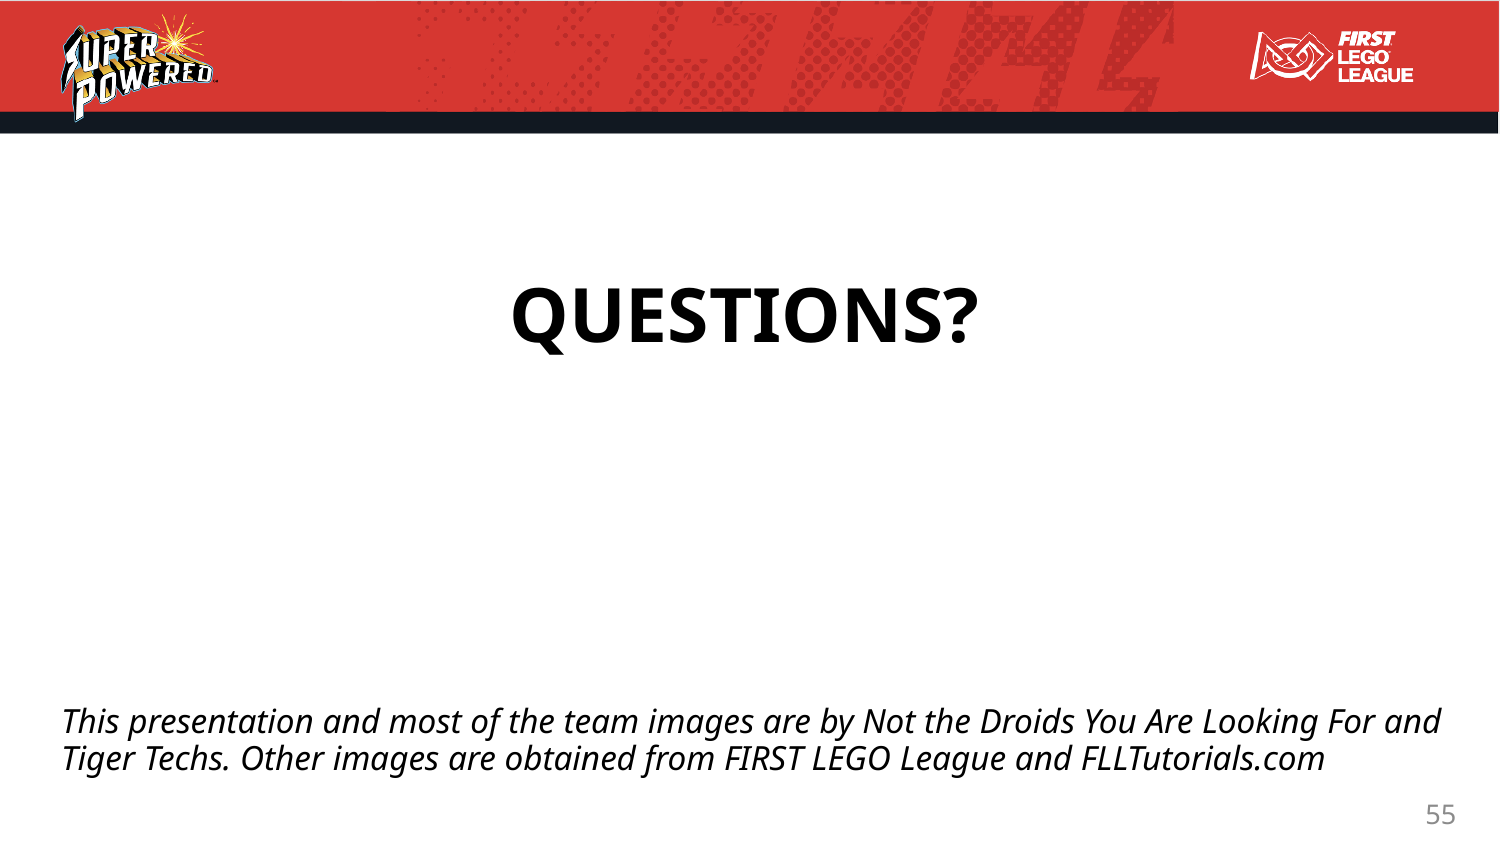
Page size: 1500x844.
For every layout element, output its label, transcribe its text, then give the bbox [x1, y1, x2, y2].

list QUESTIONS? [17, 270, 1472, 759]
picture [0, 0, 1500, 134]
title This presentation and most of the team images are by Not the Droids You Are Looking For and Tiger Techs. Other images are obtained from FIRST LEGO League and FLLTutorials.com [46, 700, 1500, 782]
slide_number 55 [1133, 782, 1472, 828]
